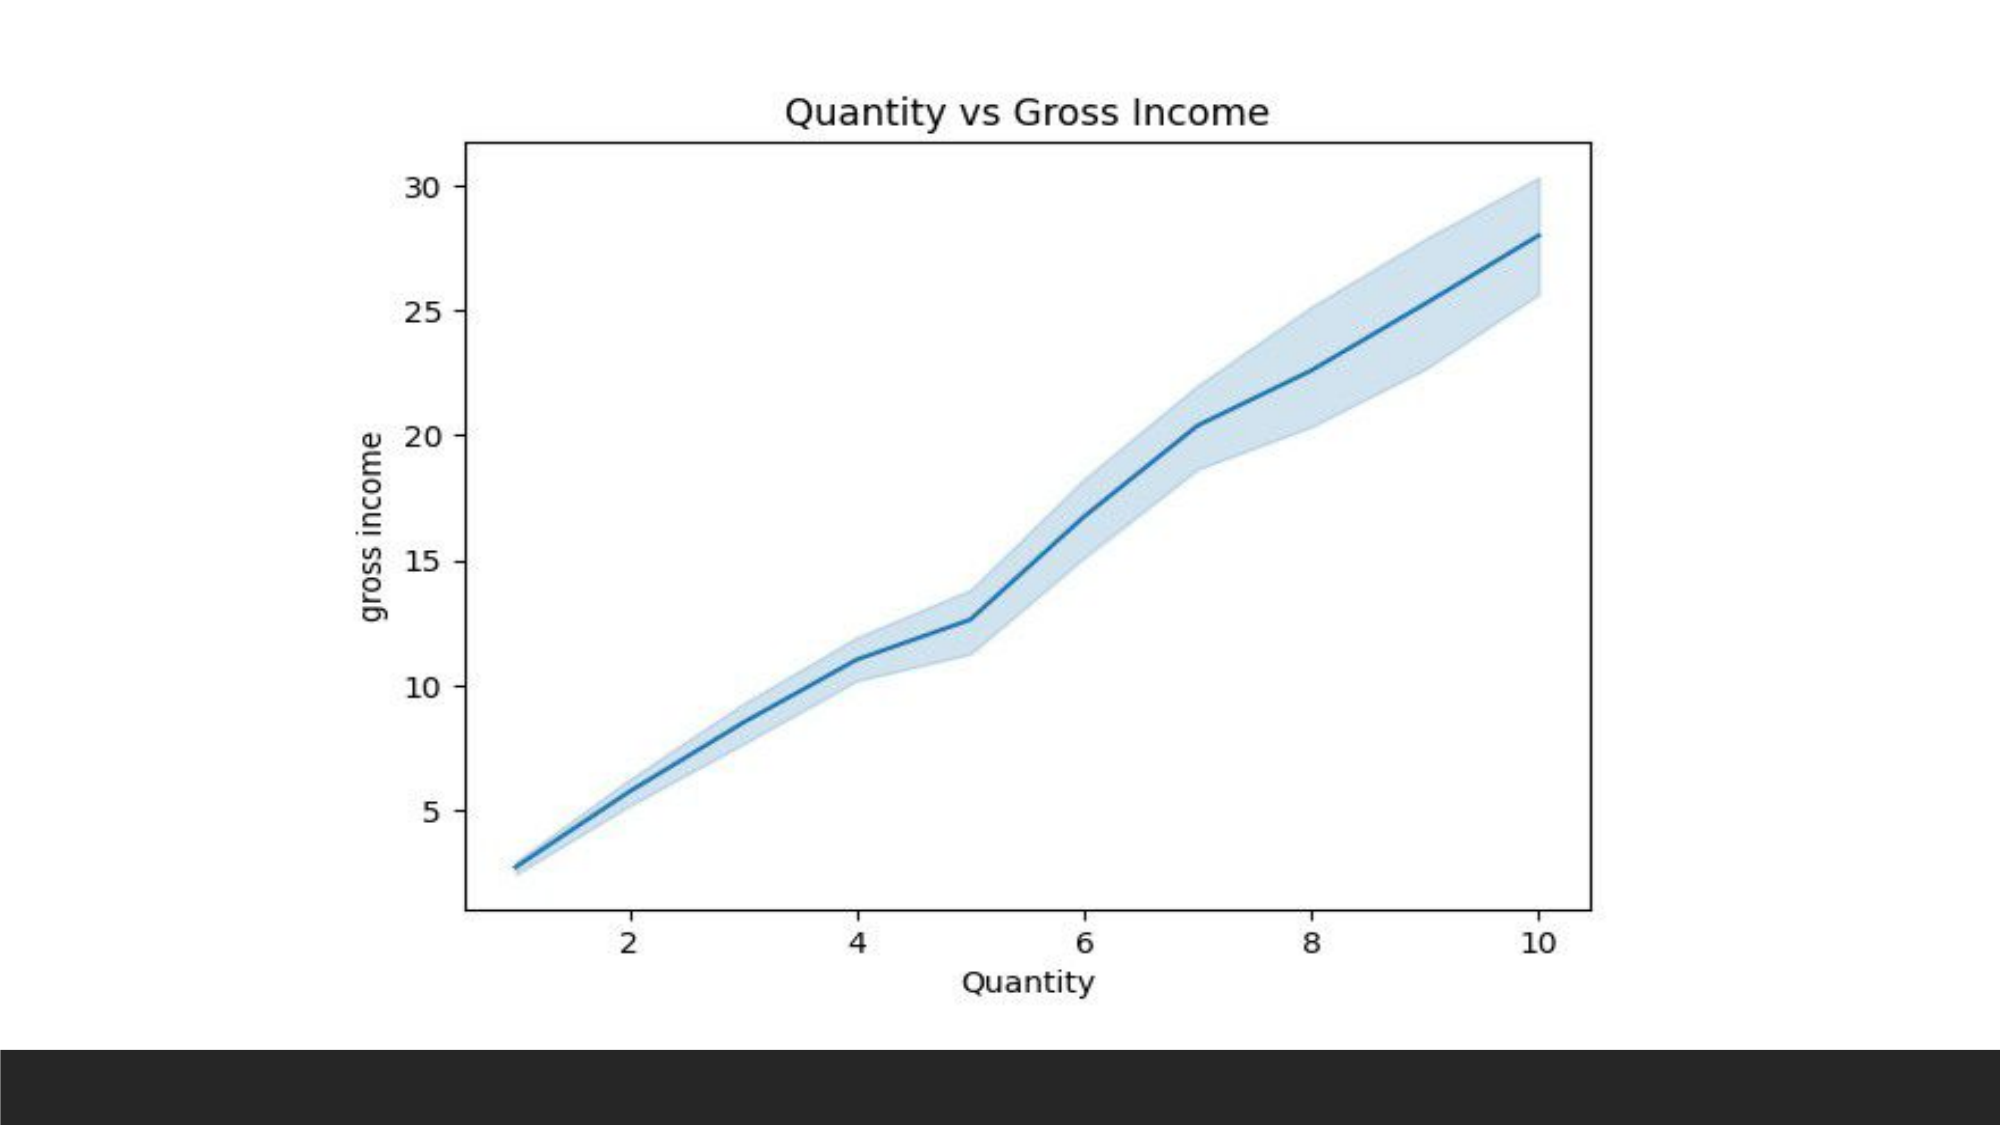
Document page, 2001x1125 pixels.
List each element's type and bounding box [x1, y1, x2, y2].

picture [335, 75, 1612, 1021]
